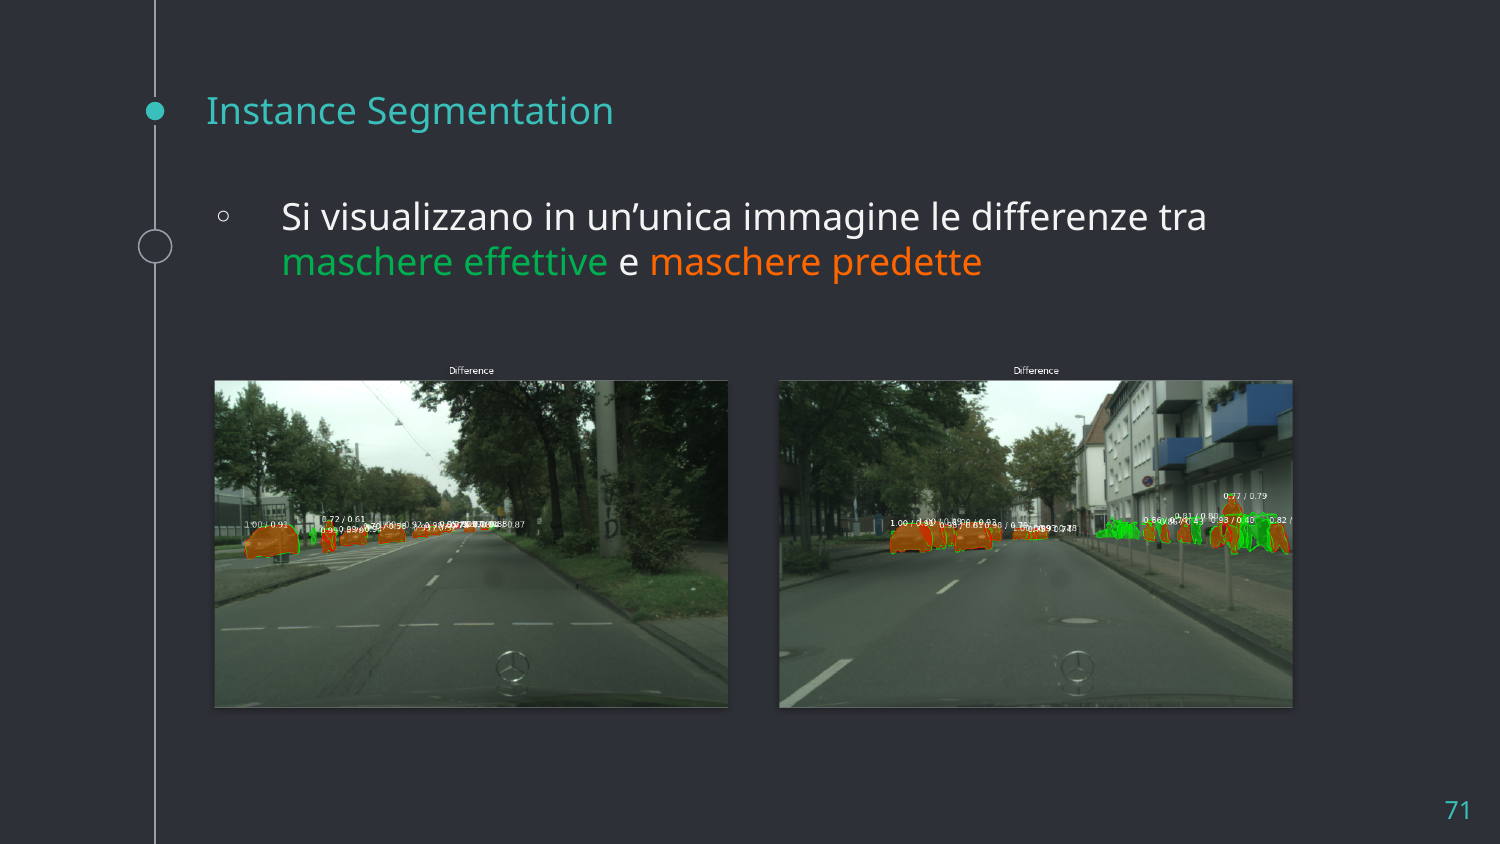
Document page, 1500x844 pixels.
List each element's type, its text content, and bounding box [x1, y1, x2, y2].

list Si visualizzano in un’unica immagine le differenze tra maschere effettive e maschere predette [191, 178, 1317, 361]
slide_number 71 [1398, 779, 1489, 832]
title Instance Segmentation [191, 90, 1317, 147]
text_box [190, 361, 1317, 844]
